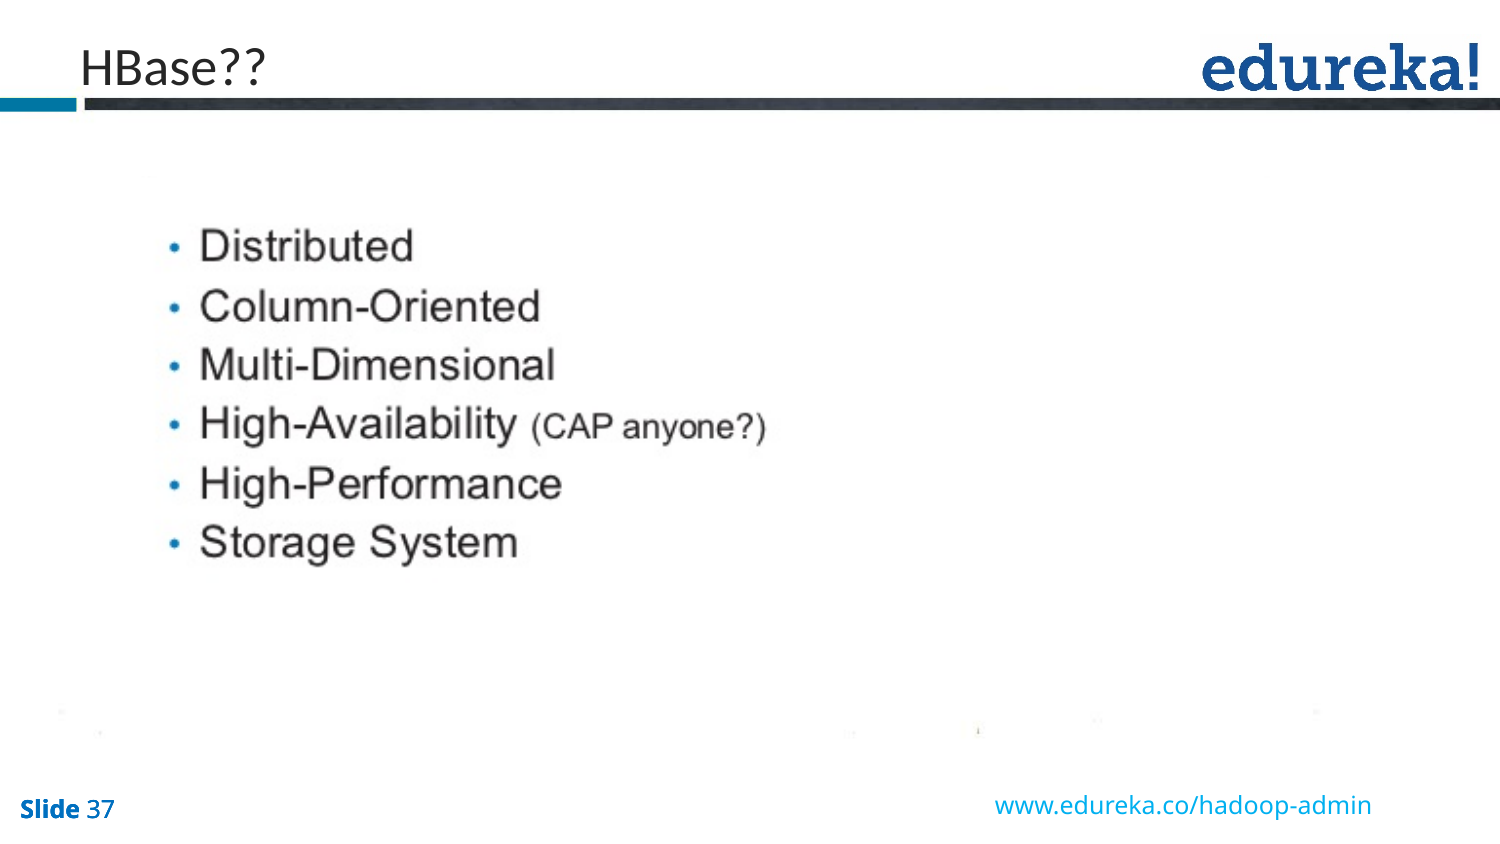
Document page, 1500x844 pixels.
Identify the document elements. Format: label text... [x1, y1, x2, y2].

picture [0, 0, 1500, 844]
text_box HBase?? [65, 23, 1028, 104]
